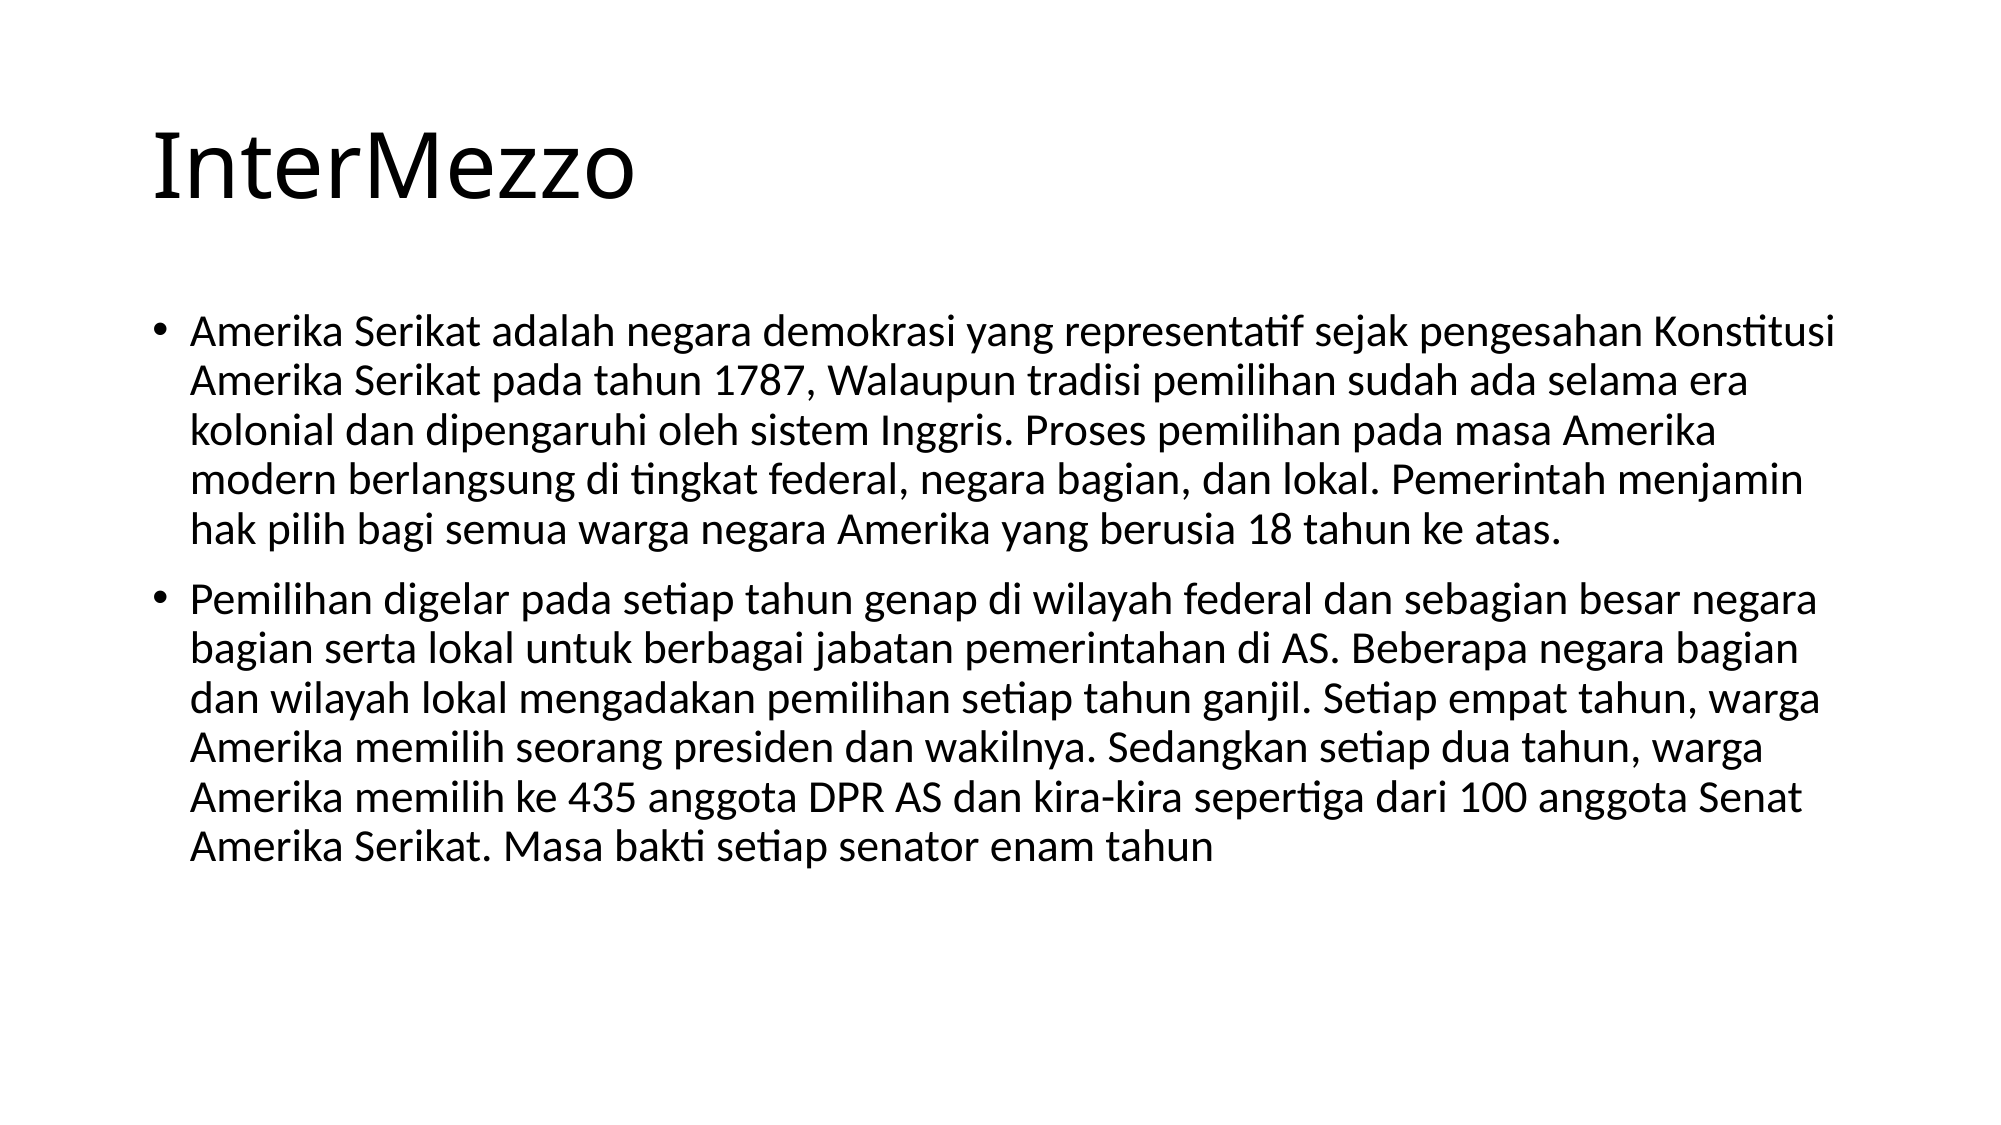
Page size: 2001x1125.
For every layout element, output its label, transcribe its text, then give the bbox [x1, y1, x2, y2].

title InterMezzo [137, 59, 1863, 278]
list Amerika Serikat adalah negara demokrasi yang representatif sejak pengesahan Konstitusi Amerika Serikat pada tahun 1787, Walaupun tradisi pemilihan sudah ada selama era kolonial dan dipengaruhi oleh sistem Inggris. Proses pemilihan pada masa Amerika modern berlangsung di tingkat federal, negara bagian, dan lokal. Pemerintah menjamin hak pilih bagi semua warga negara Amerika yang berusia 18 tahun ke atas. Pemilihan digelar pada setiap tahun genap di wilayah federal dan sebagian besar negara bagian serta lokal untuk berbagai jabatan pemerintahan di AS. Beberapa negara bagian dan wilayah lokal mengadakan pemilihan setiap tahun ganjil. Setiap empat tahun, warga Amerika memilih seorang presiden dan wakilnya. Sedangkan setiap dua tahun, warga Amerika memilih ke 435 anggota DPR AS dan kira-kira sepertiga dari 100 anggota Senat Amerika Serikat. Masa bakti setiap senator enam tahun [137, 299, 1863, 1014]
